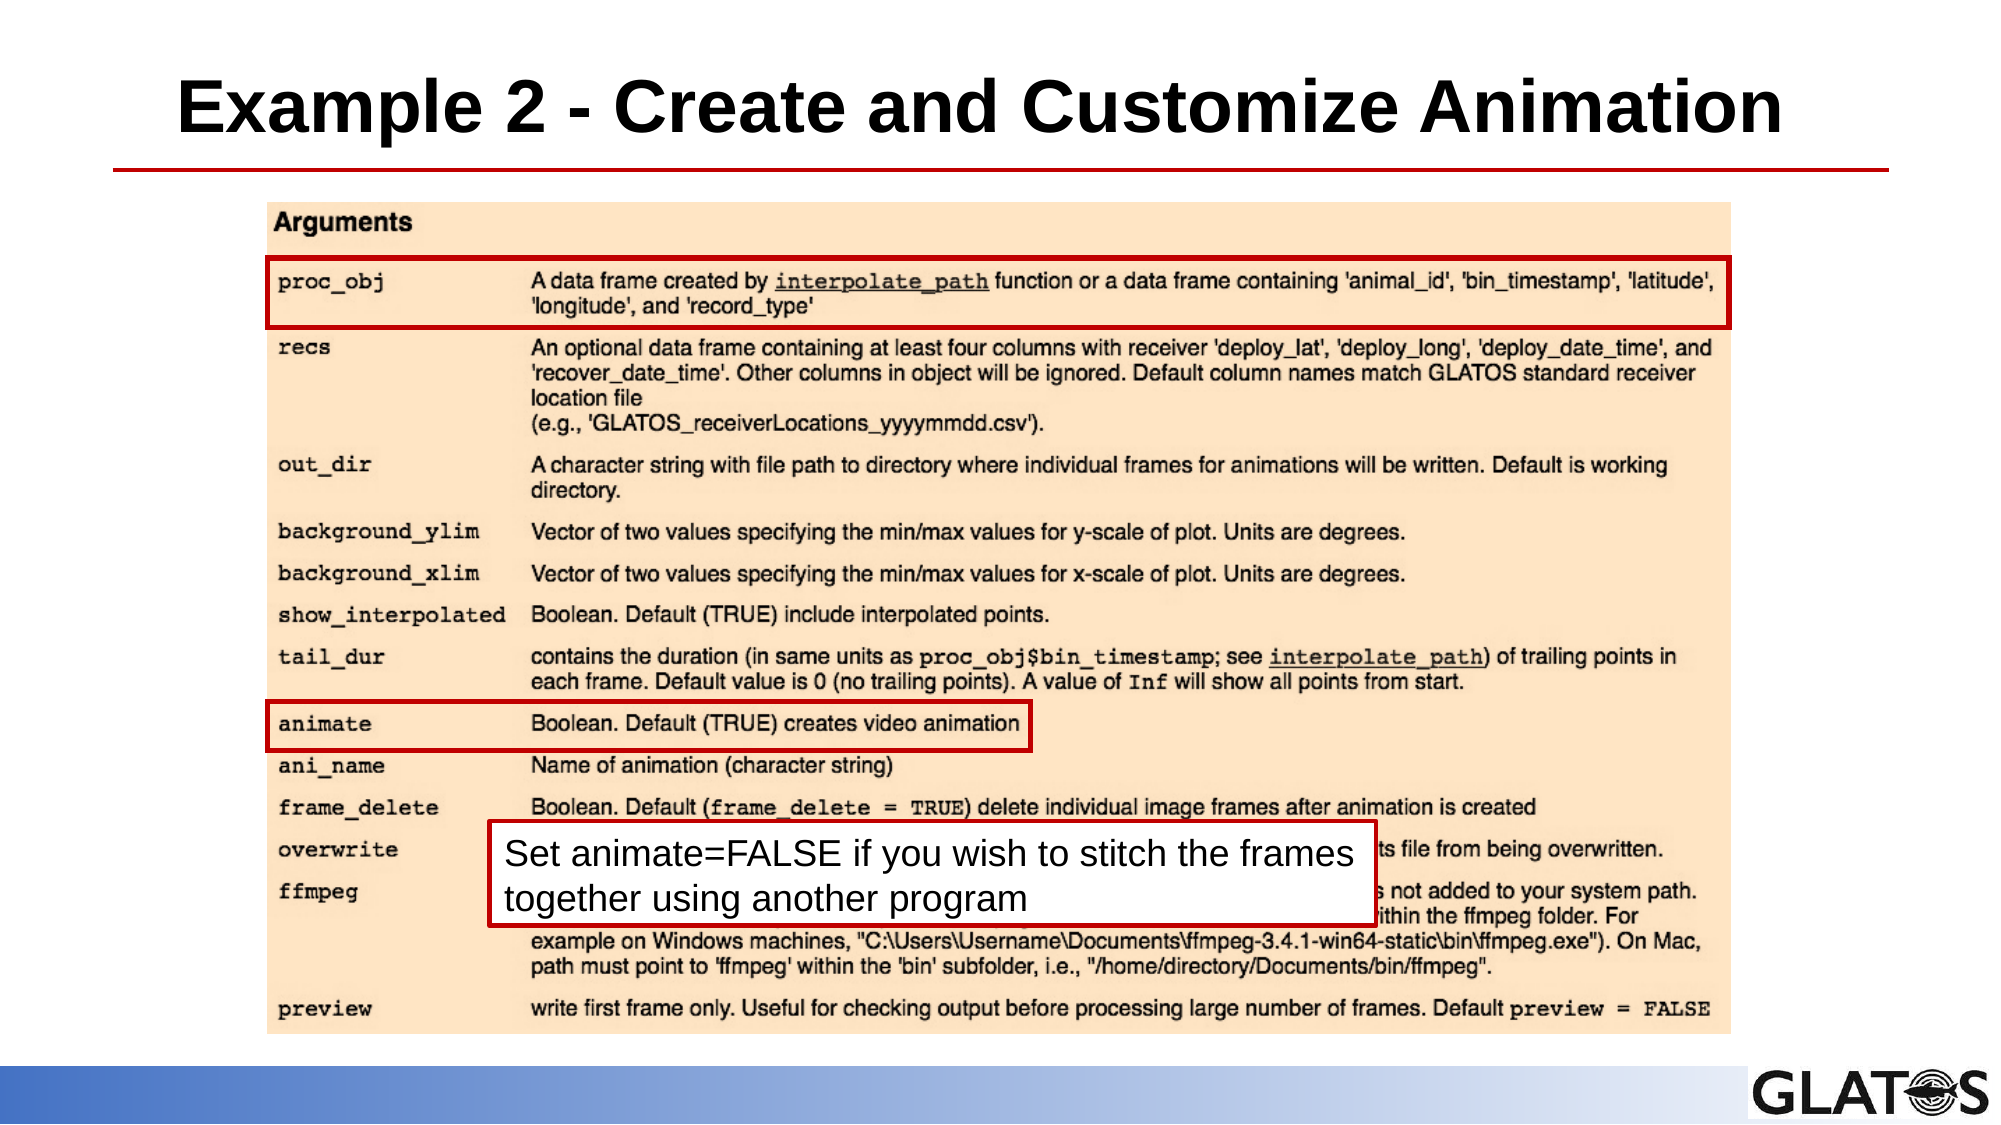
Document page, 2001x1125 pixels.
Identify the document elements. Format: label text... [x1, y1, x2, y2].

text_box Example 2 - Create and Customize Animation [112, 50, 1850, 156]
picture [267, 202, 1731, 1034]
text_box [0, 1066, 2000, 1124]
picture [1748, 1066, 1993, 1119]
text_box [267, 701, 1377, 928]
